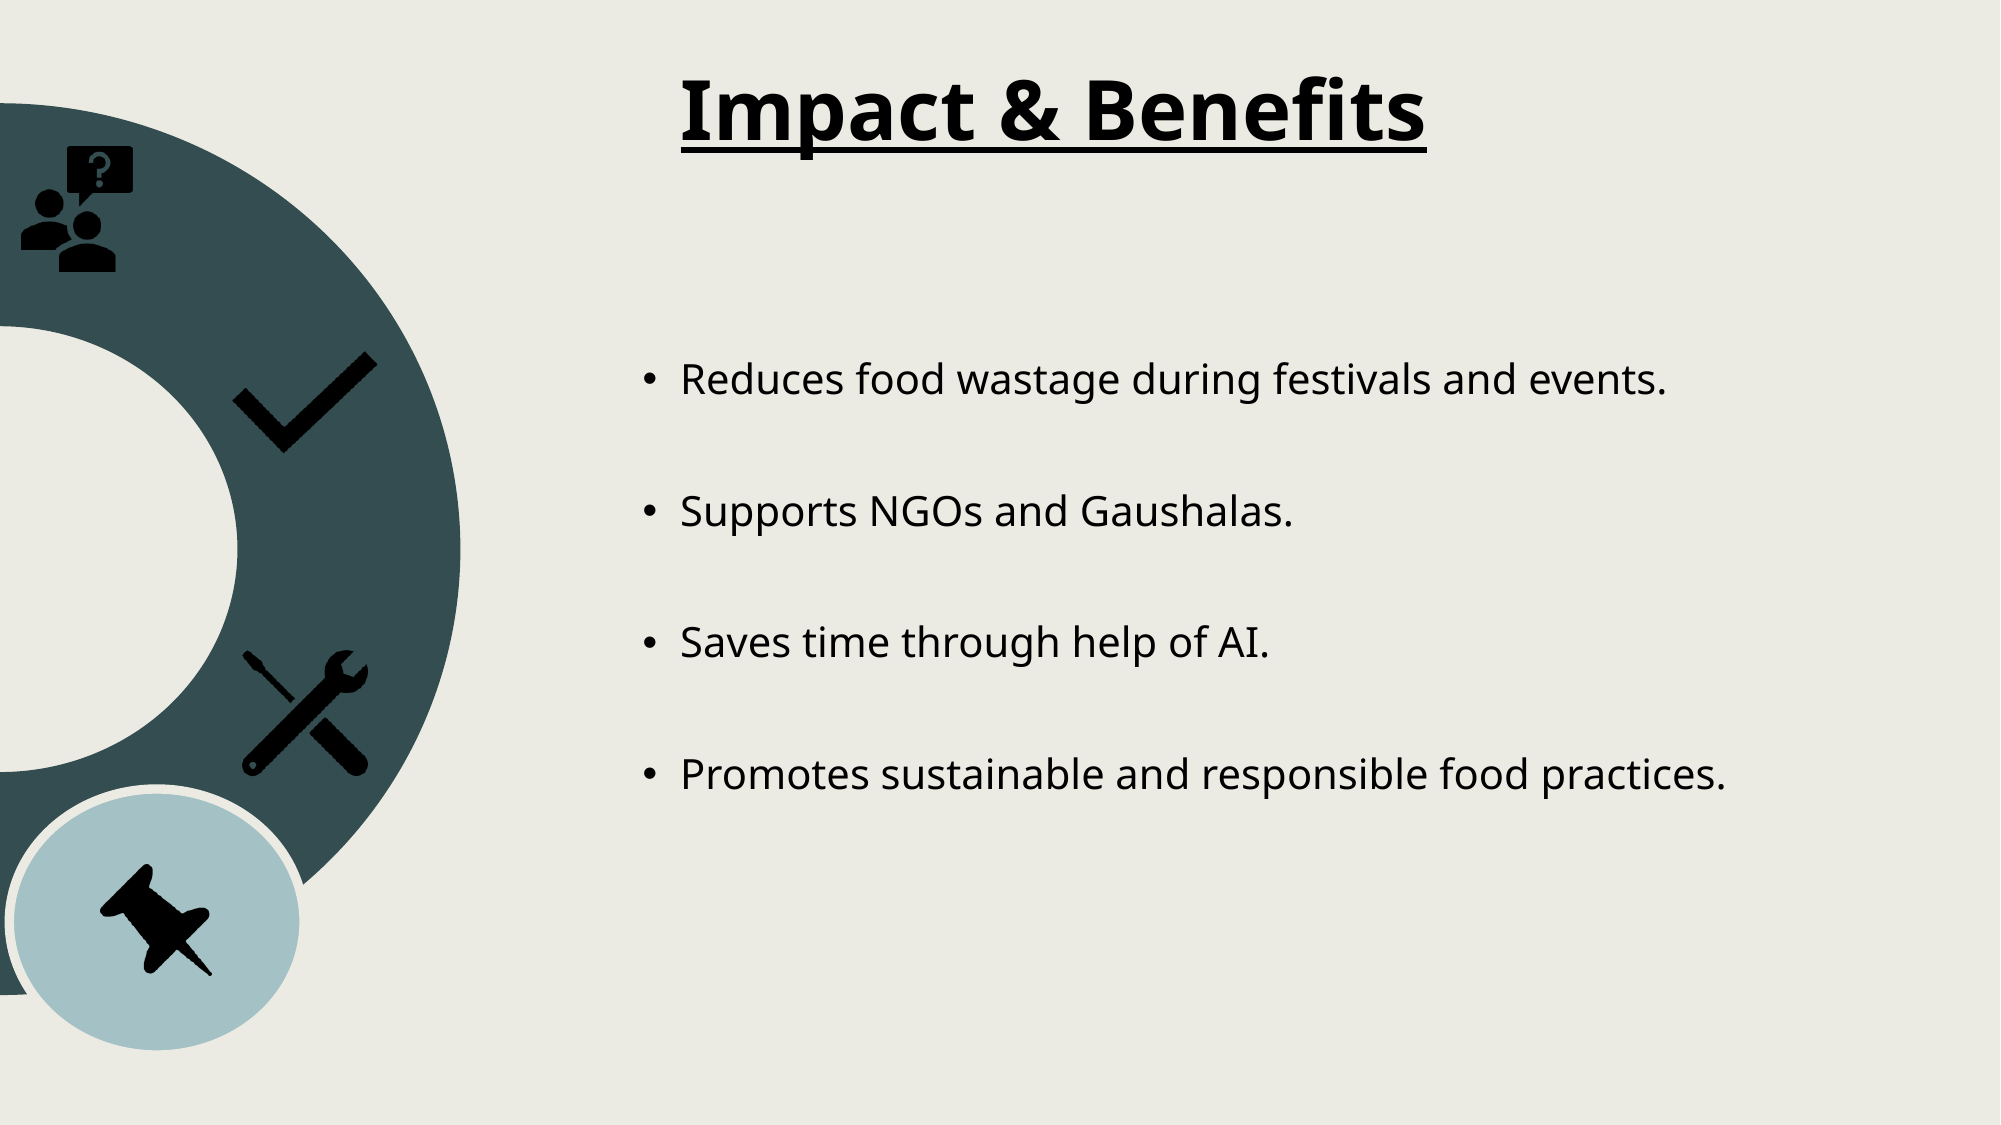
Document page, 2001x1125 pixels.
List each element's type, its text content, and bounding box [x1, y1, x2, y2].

text_box Reduces food wastage during festivals and events. Supports NGOs and Gaushalas. Saves time through help of AI. Promotes sustainable and responsible food practices. [627, 214, 1865, 845]
text_box [8, 787, 306, 1057]
text_box [0, 102, 462, 997]
text_box Impact & Benefits [665, 60, 1823, 146]
picture [80, 844, 231, 995]
picture [0, 133, 152, 284]
picture [229, 326, 380, 477]
picture [229, 637, 380, 788]
